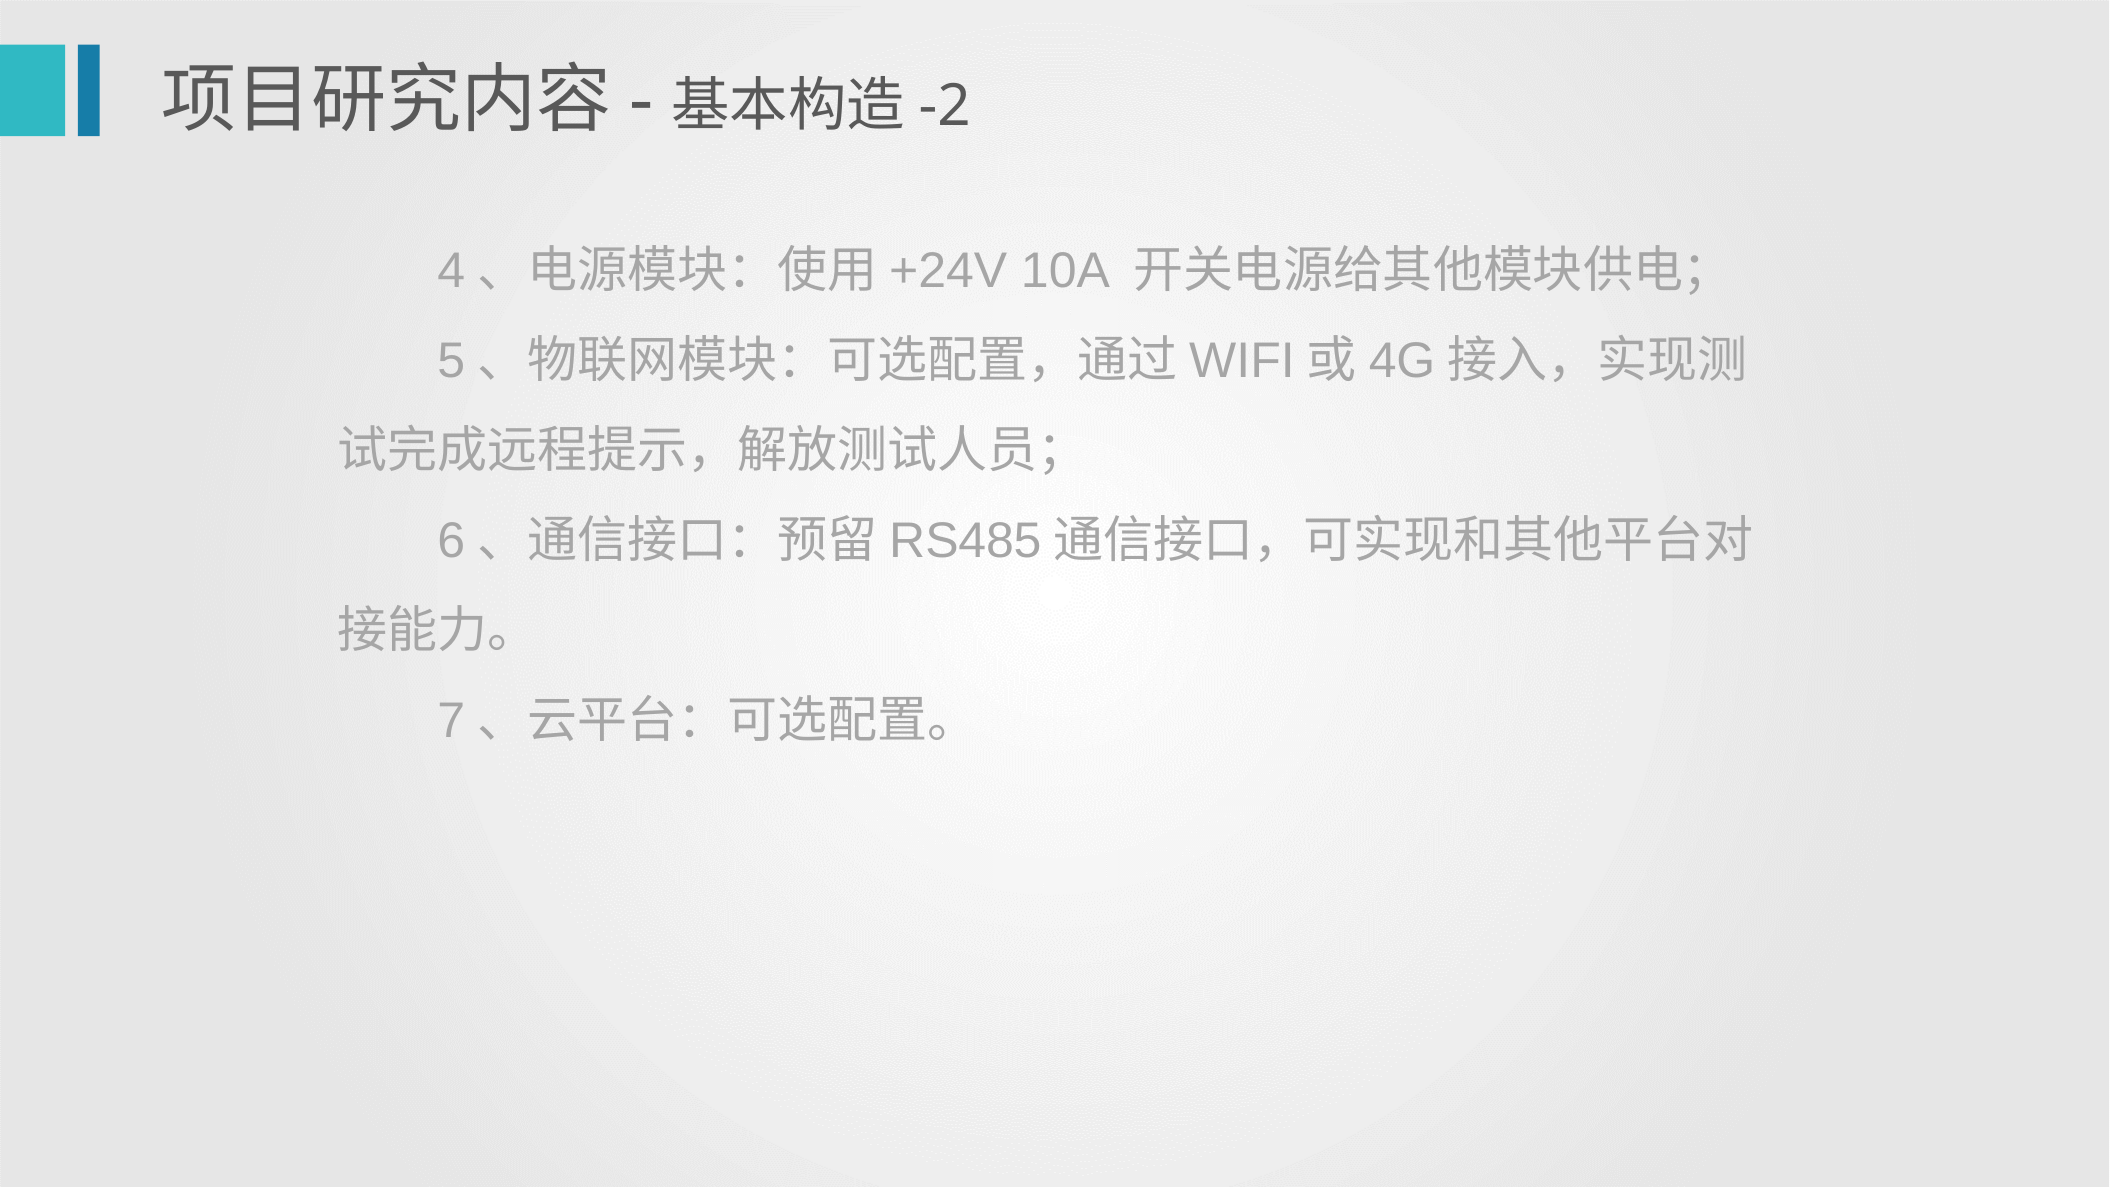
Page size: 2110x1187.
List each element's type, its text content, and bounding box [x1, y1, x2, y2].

text_box 4、电源模块：使用+24V 10A 开关电源给其他模块供电； 5、物联网模块：可选配置，通过WIFI或4G接入，实现测试完成远程提示，解放测试人员； 6、通信接口：预留RS485通信接口，可实现和其他平台对接能力。 7、云平台：可选配置。 [322, 200, 1787, 756]
text_box 项目研究内容-基本构造-2 [111, 49, 1021, 141]
picture [0, 0, 2110, 1187]
